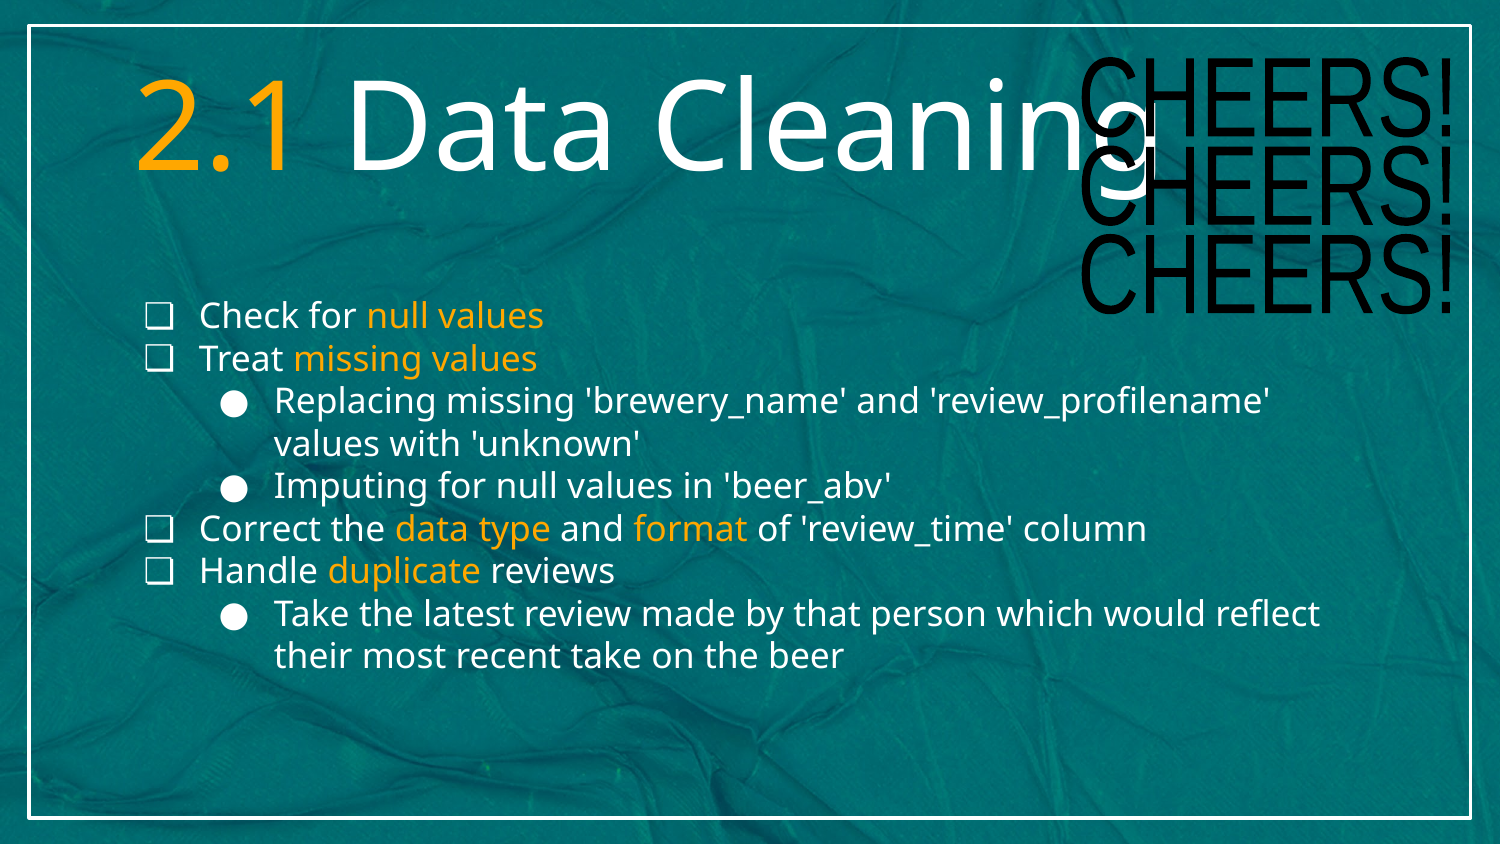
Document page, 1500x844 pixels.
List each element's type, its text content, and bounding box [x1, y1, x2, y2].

list Check for null values Treat missing values Replacing missing 'brewery_name' and 'review_profilename' values with 'unknown' Imputing for null values in 'beer_abv' Correct the data type and format of 'review_time' column Handle duplicate reviews Take the latest review made by that person which would reflect their most recent take on the beer [118, 214, 1382, 756]
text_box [1081, 56, 1451, 315]
picture [0, 0, 1500, 844]
title 2.1 Data Cleaning [118, 72, 1076, 167]
